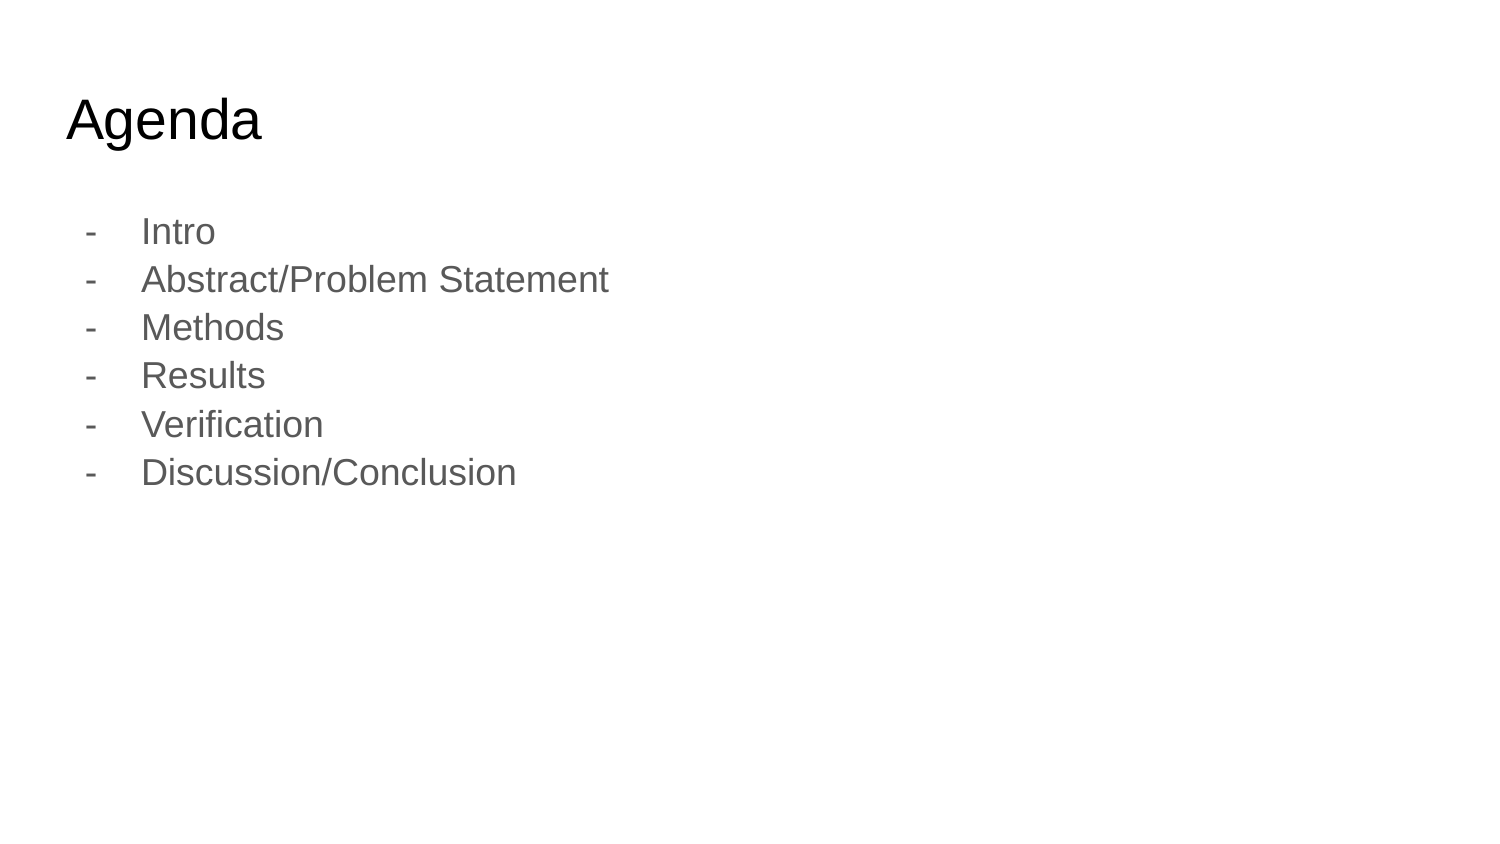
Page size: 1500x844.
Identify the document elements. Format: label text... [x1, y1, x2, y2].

title Agenda [51, 72, 1449, 167]
list Intro Abstract/Problem Statement Methods Results Verification Discussion/Conclusion [51, 189, 1449, 750]
